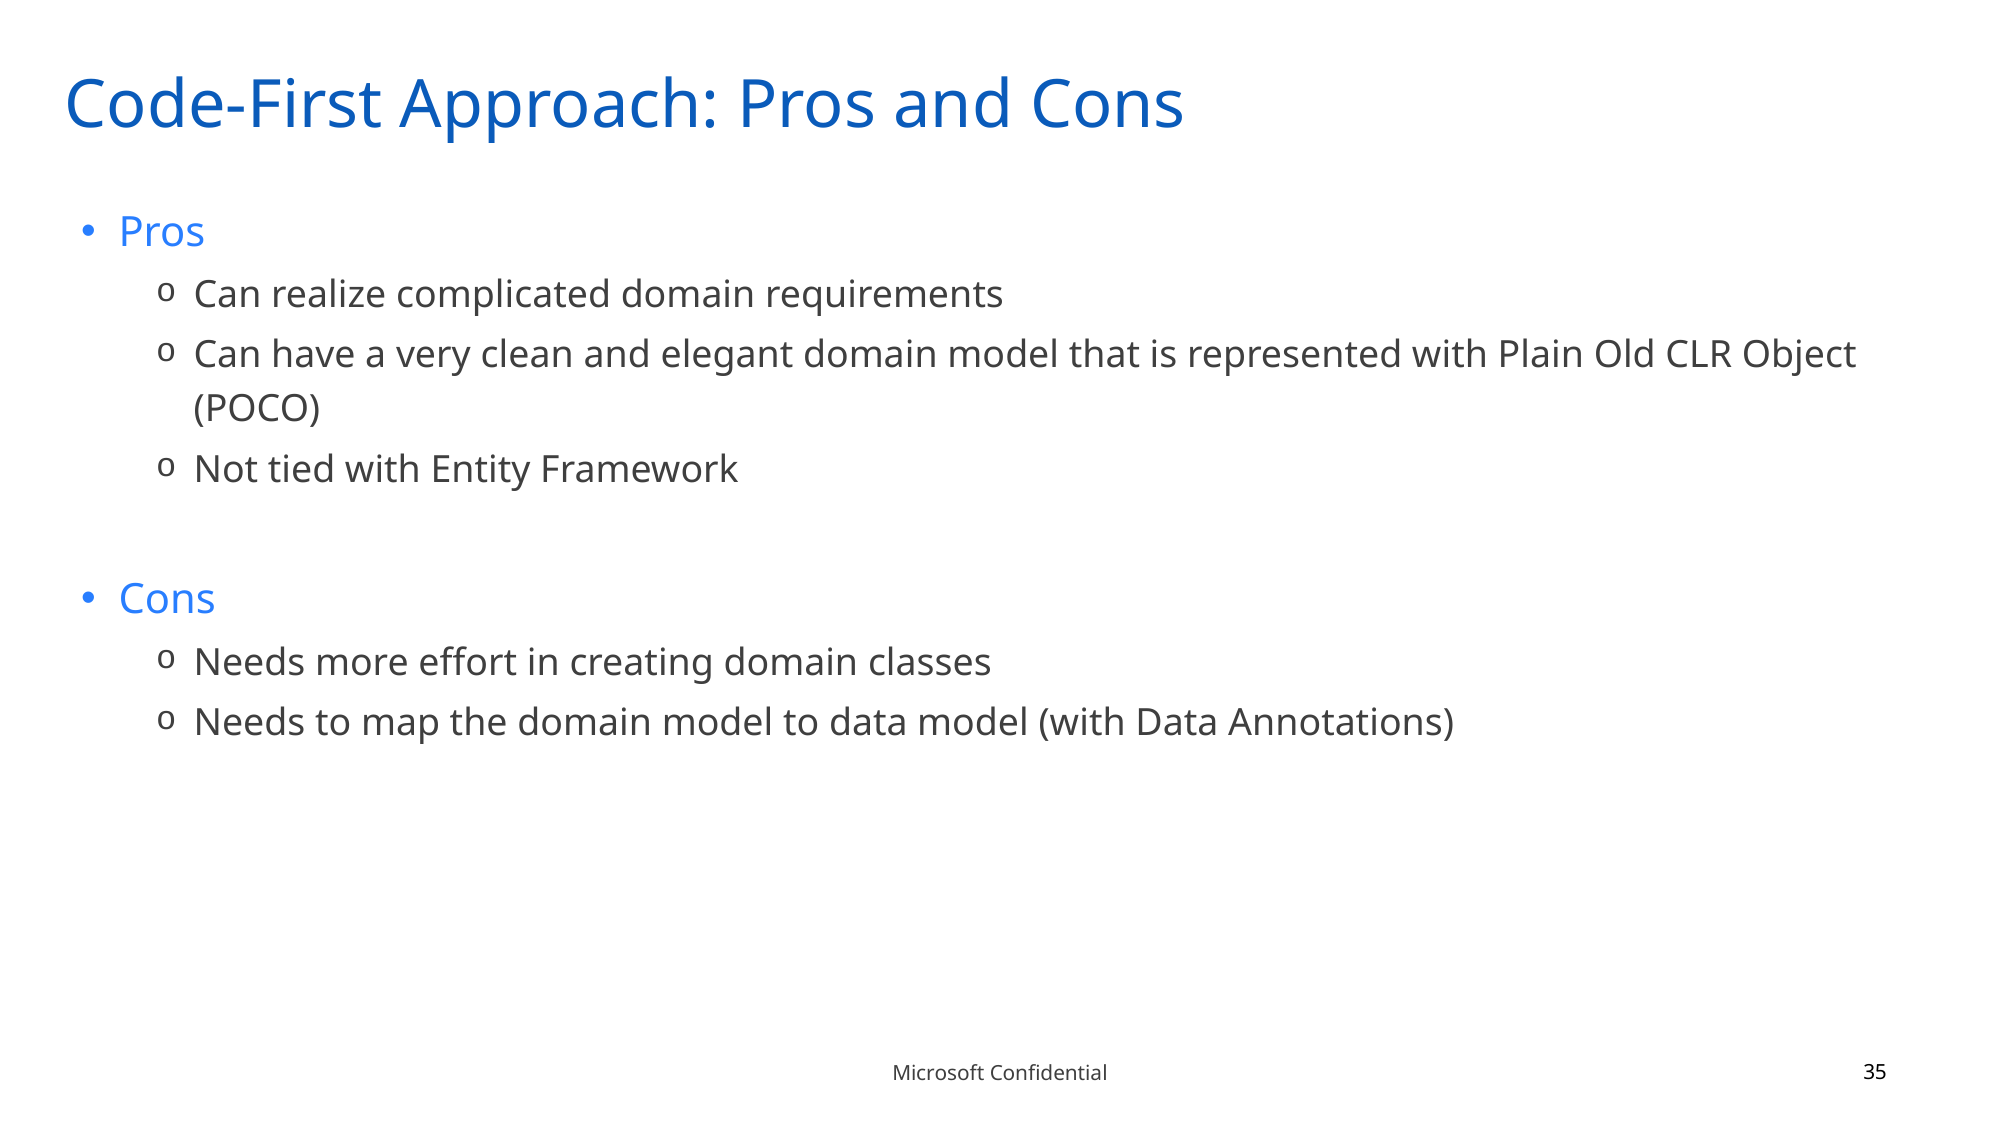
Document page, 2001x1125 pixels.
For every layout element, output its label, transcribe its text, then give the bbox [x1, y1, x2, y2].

list Pros Can realize complicated domain requirements Can have a very clean and elegant domain model that is represented with Plain Old CLR Object (POCO) Not tied with Entity Framework Cons Needs more effort in creating domain classes Needs to map the domain model to data model (with Data Annotations) [66, 187, 1899, 1001]
slide_number 35 [1451, 1042, 1902, 1103]
title Code-First Approach: Pros and Cons [49, 49, 1899, 162]
